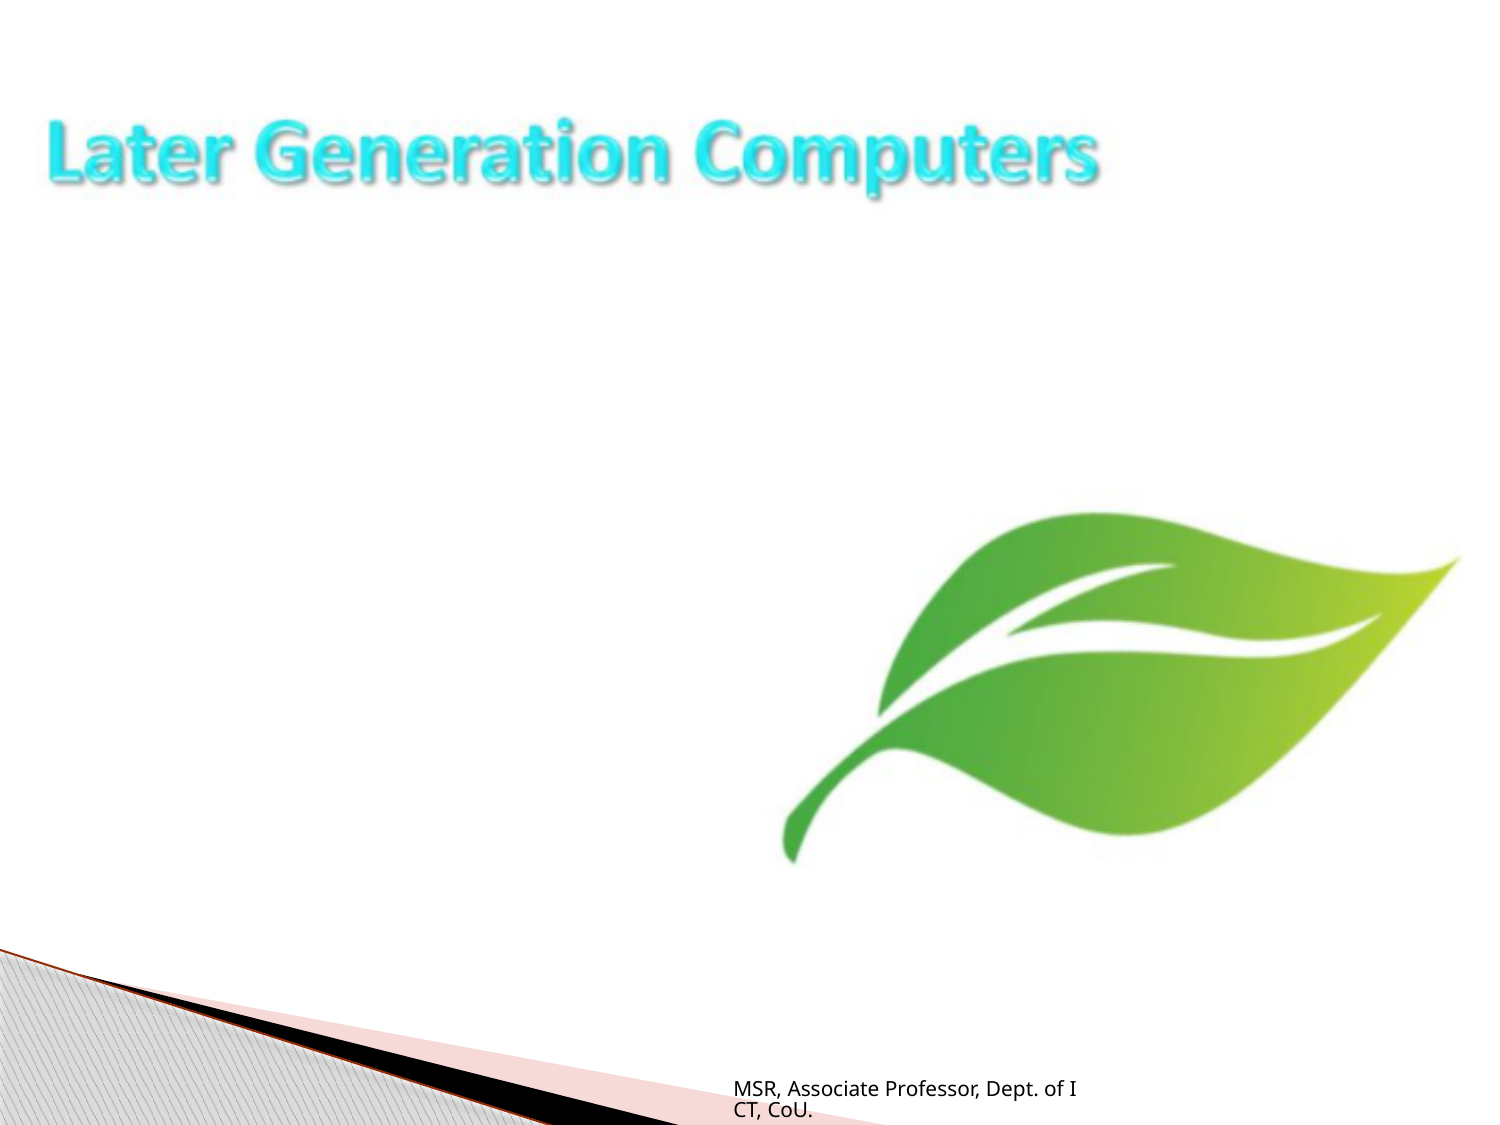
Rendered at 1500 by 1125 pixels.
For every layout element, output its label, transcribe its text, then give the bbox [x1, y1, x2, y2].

picture [37, 112, 1463, 868]
footer MSR, Associate Professor, Dept. of ICT, CoU. [718, 1051, 1105, 1112]
